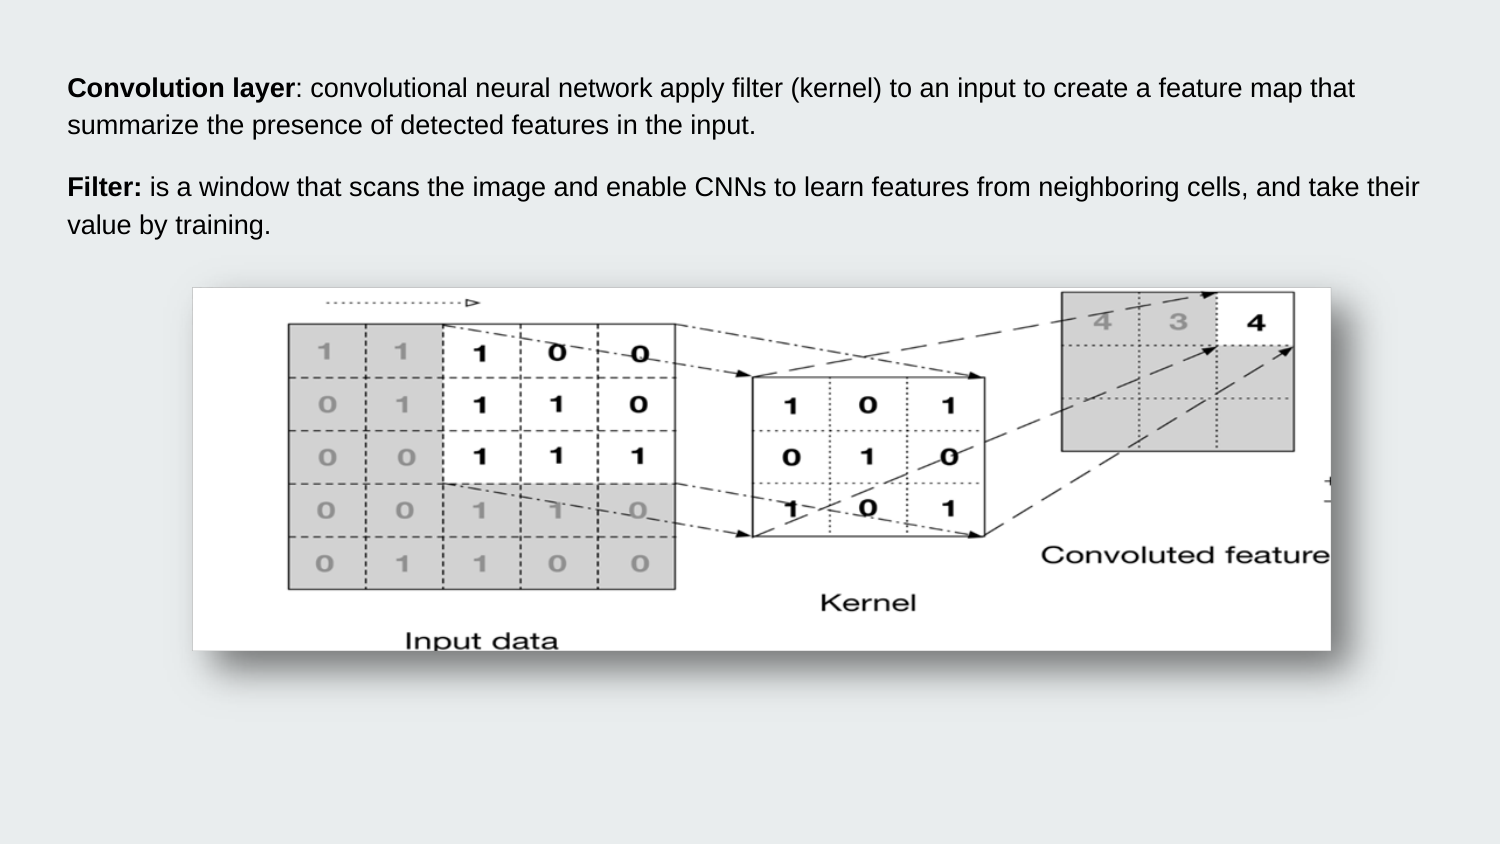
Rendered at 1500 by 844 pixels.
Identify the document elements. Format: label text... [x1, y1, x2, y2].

picture [154, 249, 1407, 727]
text_box Convolution layer: convolutional neural network apply filter (kernel) to an input to create a feature map that summarize the presence of detected features in the input. Filter: is a window that scans the image and enable CNNs to learn features from neighboring cells, and take their value by training. [52, 50, 1463, 315]
